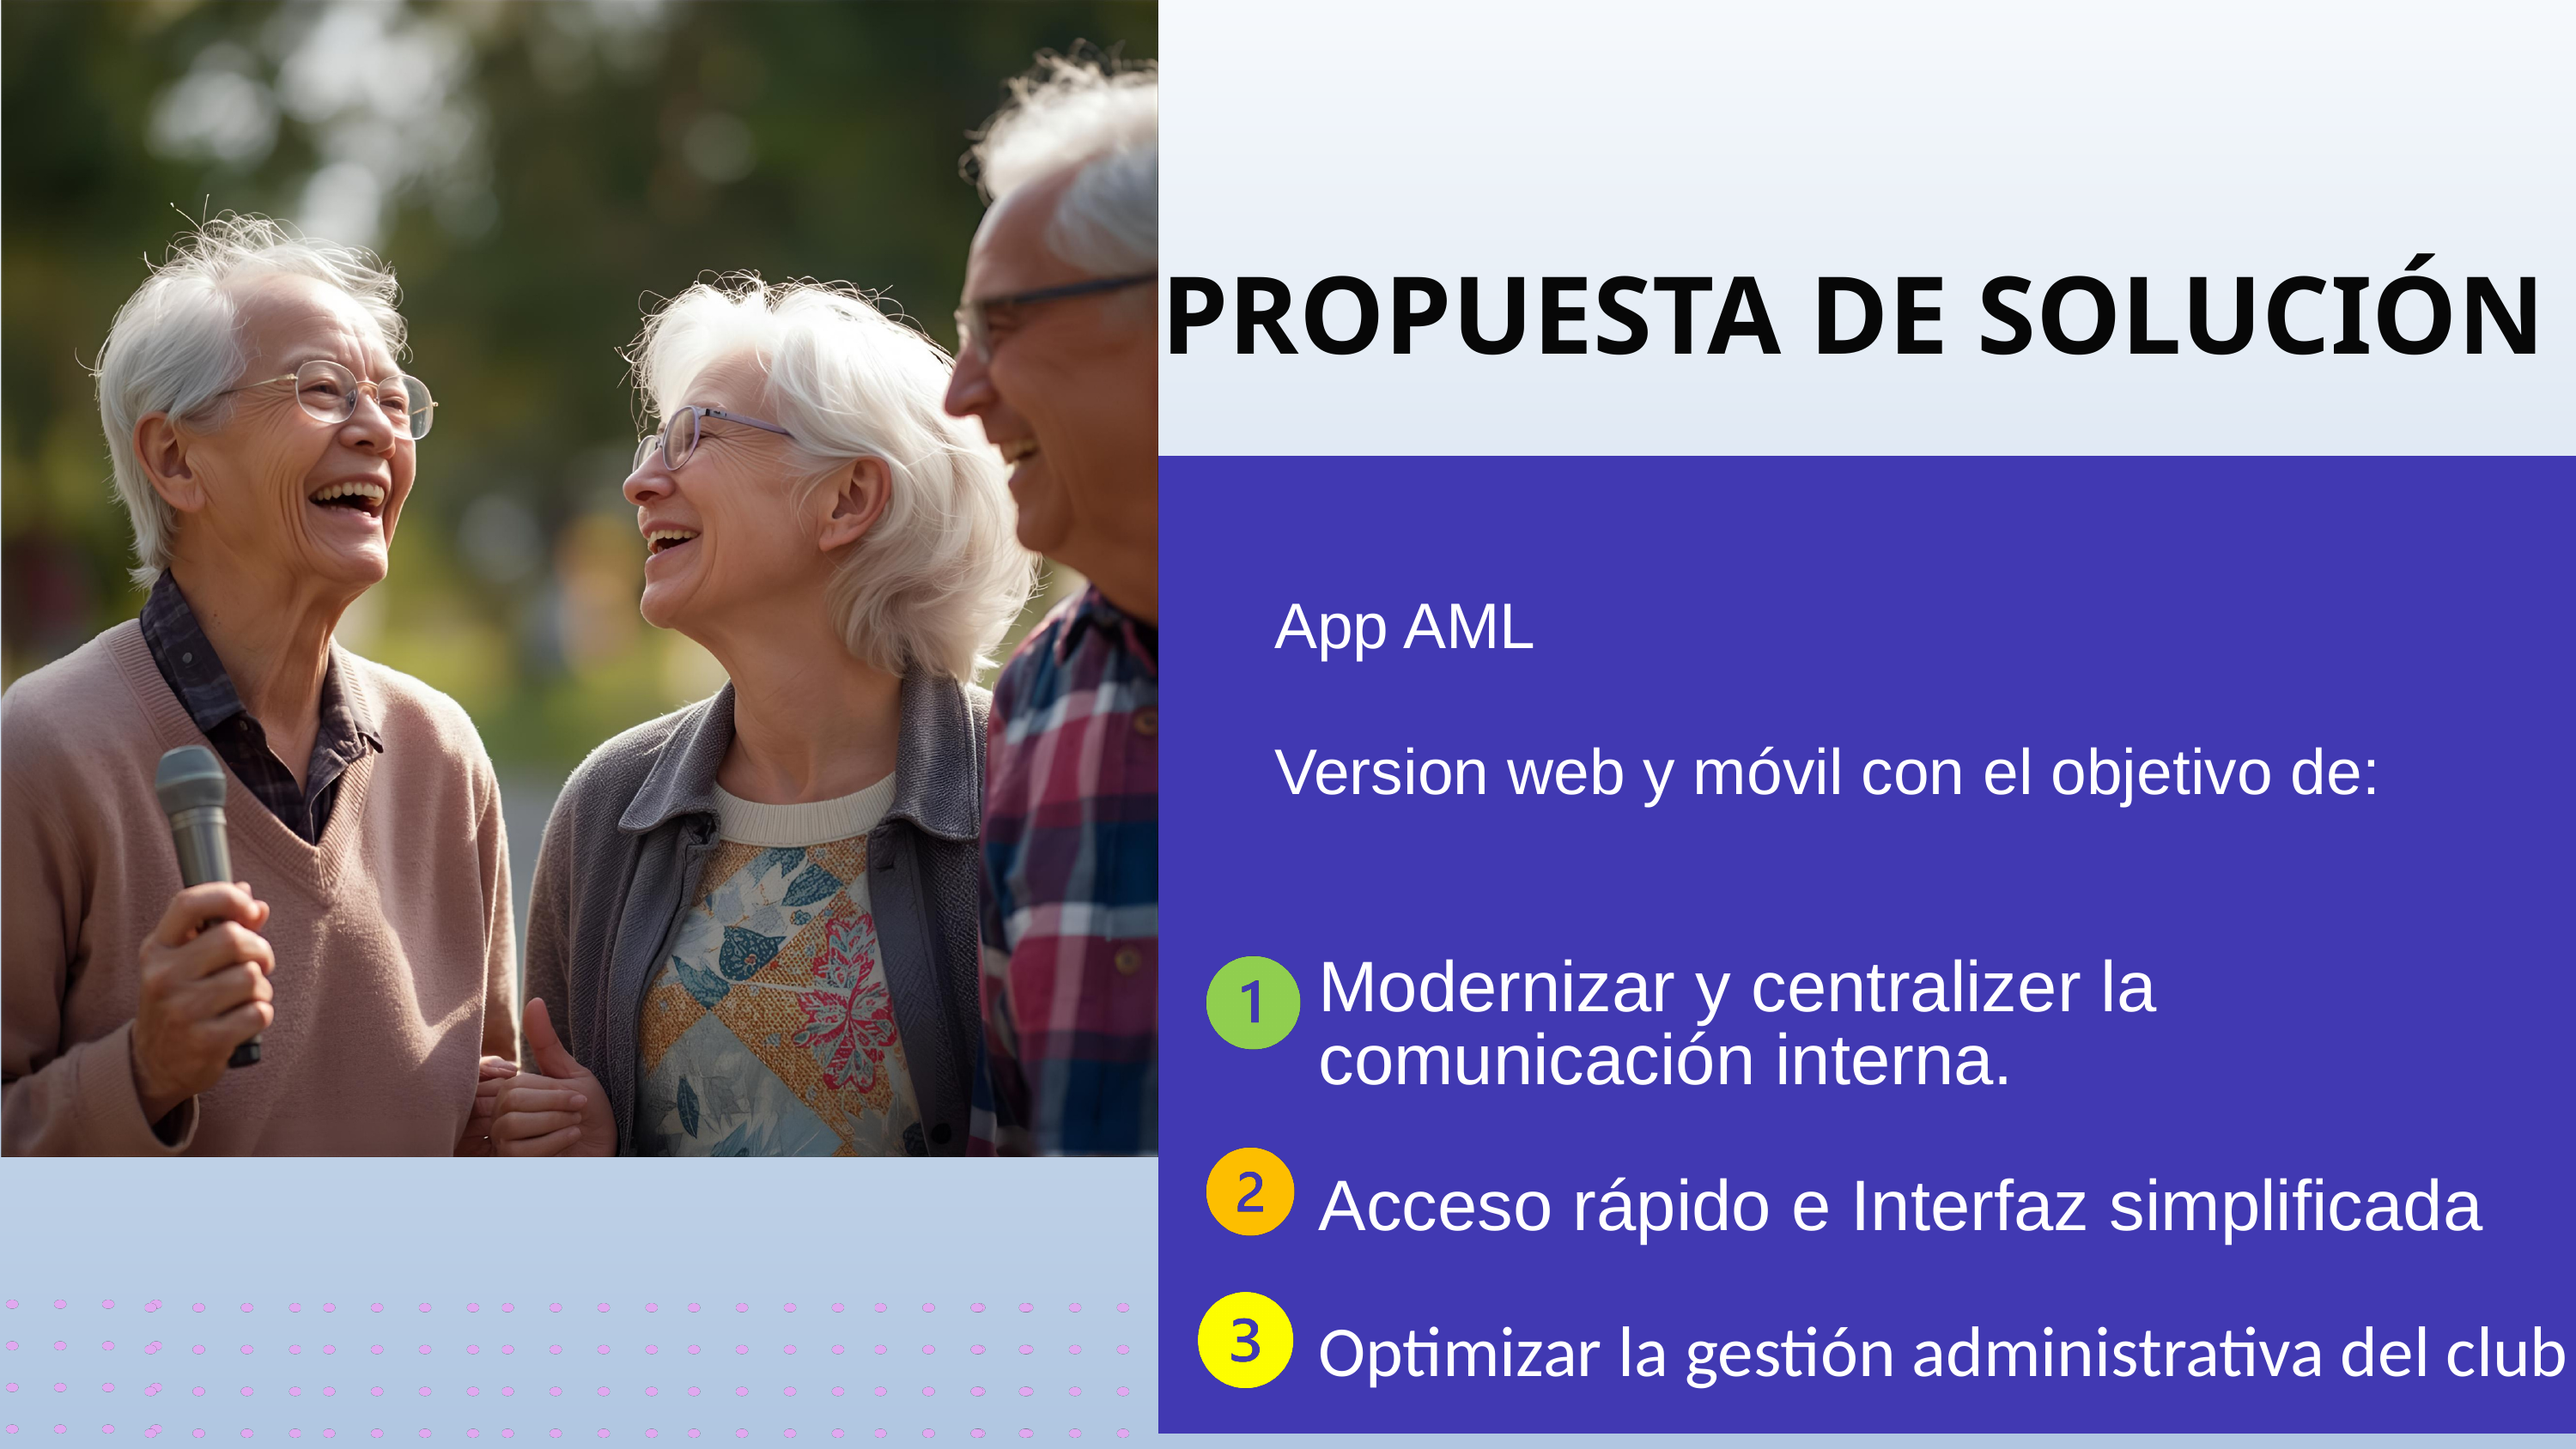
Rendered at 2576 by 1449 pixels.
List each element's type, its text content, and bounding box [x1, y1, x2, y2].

text_box PROPUESTA DE SOLUCIÓN [1030, 272, 2576, 376]
picture [1194, 1136, 1306, 1247]
text_box [874, 1303, 1031, 1438]
text_box [501, 1303, 658, 1438]
picture [1193, 943, 1313, 1063]
text_box [1031, 1303, 1129, 1438]
text_box [1, 0, 1158, 1157]
text_box [688, 1303, 844, 1438]
text_box [323, 1303, 480, 1438]
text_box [1157, 296, 2576, 1449]
text_box [6, 1300, 162, 1434]
picture [1184, 1279, 1306, 1401]
text_box [144, 1303, 301, 1438]
